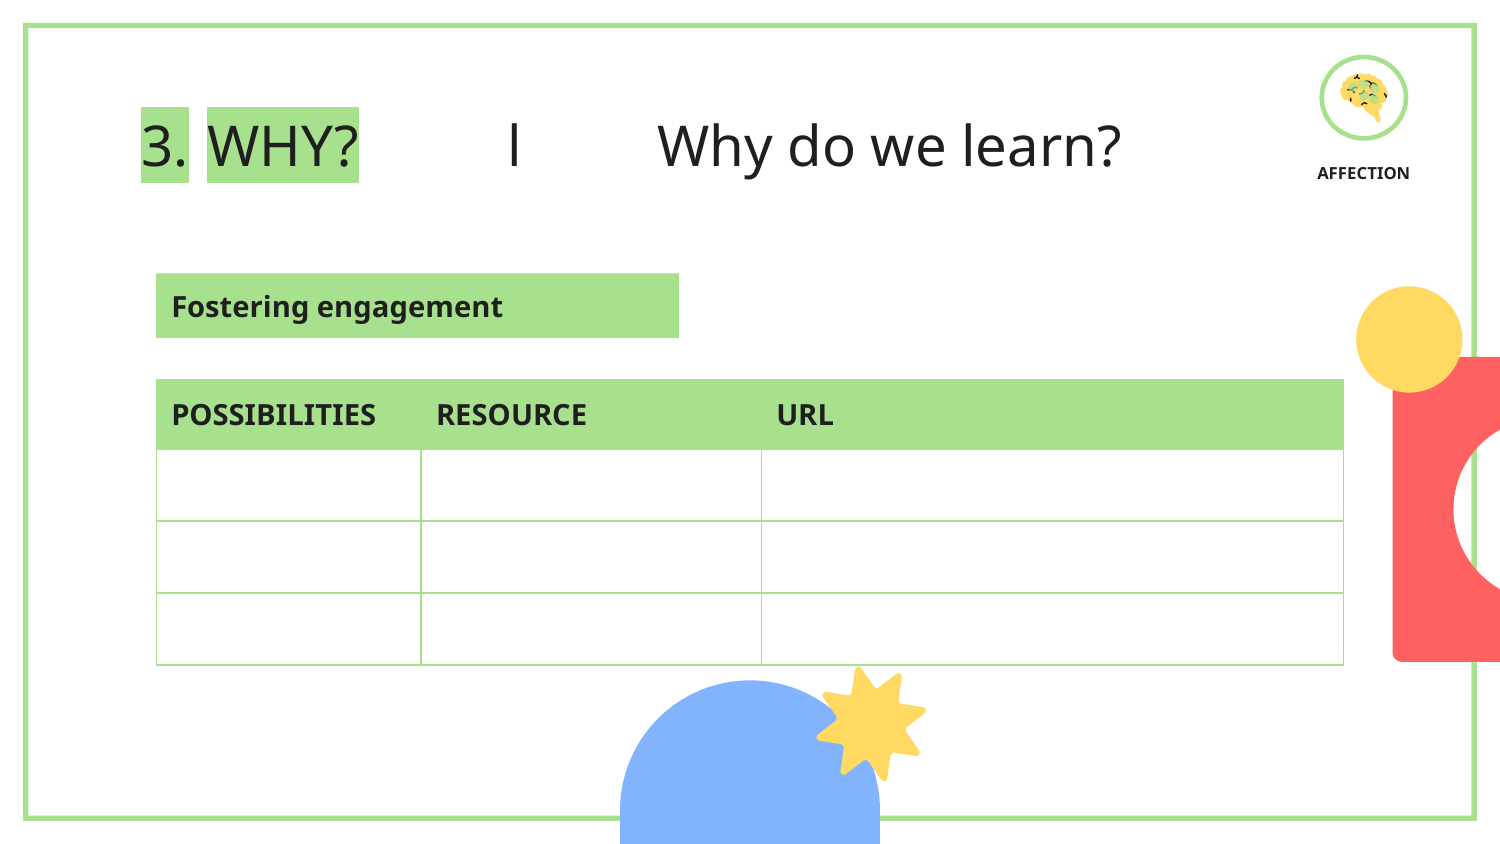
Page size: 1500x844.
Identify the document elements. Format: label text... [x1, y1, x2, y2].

table_header POSSIBILITIES [157, 380, 420, 448]
table_cell [157, 450, 420, 520]
table_cell [157, 594, 420, 664]
text_box Fostering engagement [156, 273, 679, 338]
table_cell [422, 522, 761, 592]
table_cell [422, 594, 761, 664]
table_cell [762, 522, 1343, 592]
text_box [1321, 56, 1407, 139]
title WHY? l Why do we learn? [116, 85, 1322, 177]
table_header URL [762, 380, 1343, 448]
table_cell [762, 594, 1343, 664]
text_box [1356, 286, 1463, 393]
table_cell [157, 522, 420, 592]
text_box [619, 665, 928, 844]
table_header RESOURCE [422, 380, 761, 448]
text_box AFFECTION [1251, 146, 1476, 200]
table_cell [762, 450, 1343, 520]
table_cell [422, 450, 761, 520]
